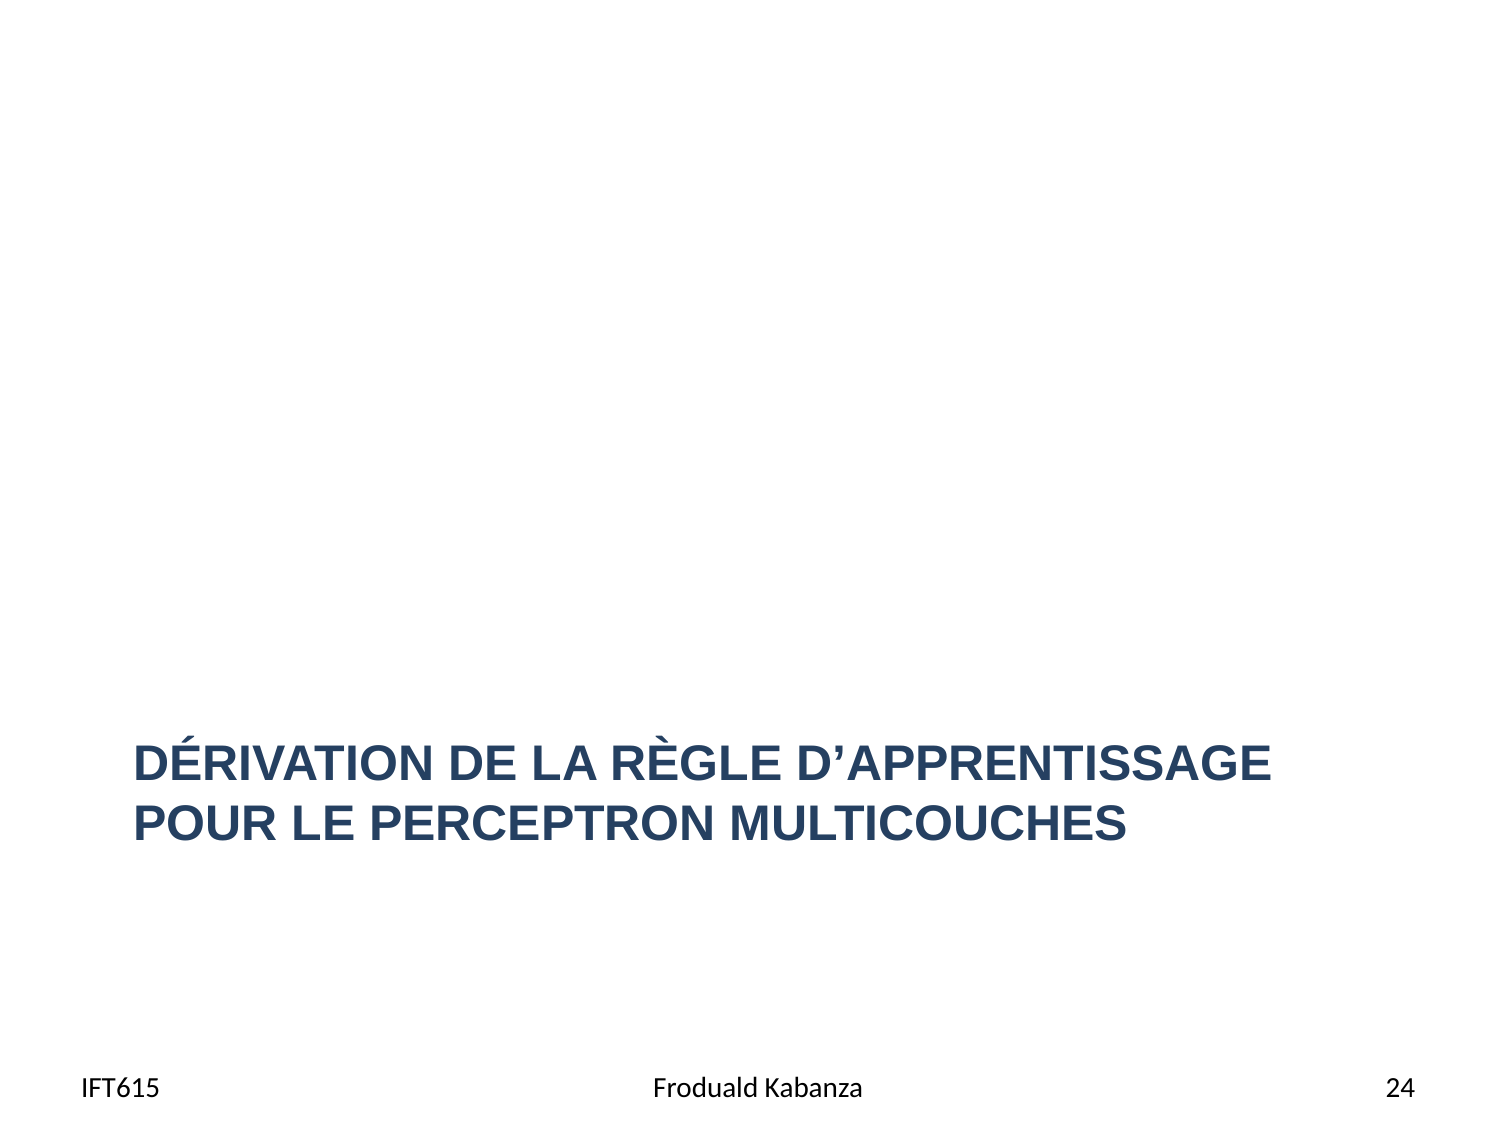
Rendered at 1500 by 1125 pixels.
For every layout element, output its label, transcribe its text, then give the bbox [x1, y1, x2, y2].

slide_number IFT615 [66, 1056, 356, 1117]
title Dérivation de la règle d’apprentissage pour le perceptron multicouches [118, 722, 1394, 947]
slide_number 24 [1080, 1056, 1431, 1117]
footer Froduald Kabanza [520, 1056, 996, 1117]
